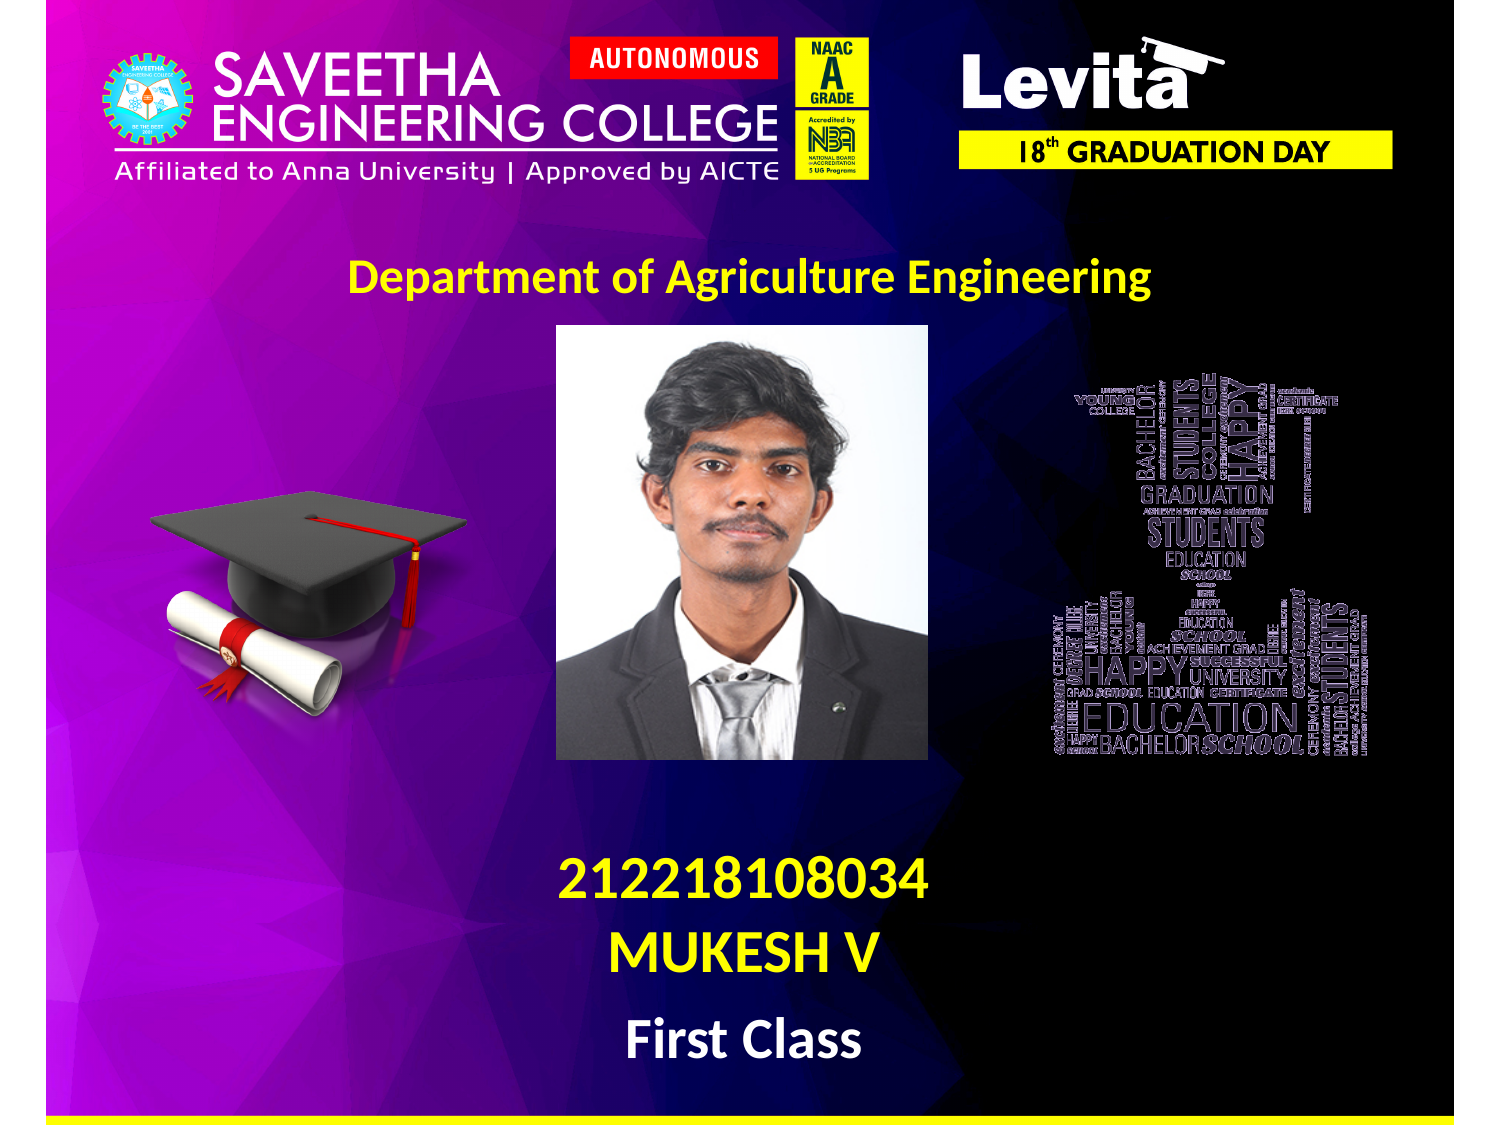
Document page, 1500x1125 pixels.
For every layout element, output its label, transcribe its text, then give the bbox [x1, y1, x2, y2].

title 212218108034 MUKESH V [294, 829, 1194, 992]
picture [46, 0, 1454, 1125]
list First Class [294, 992, 1194, 1125]
